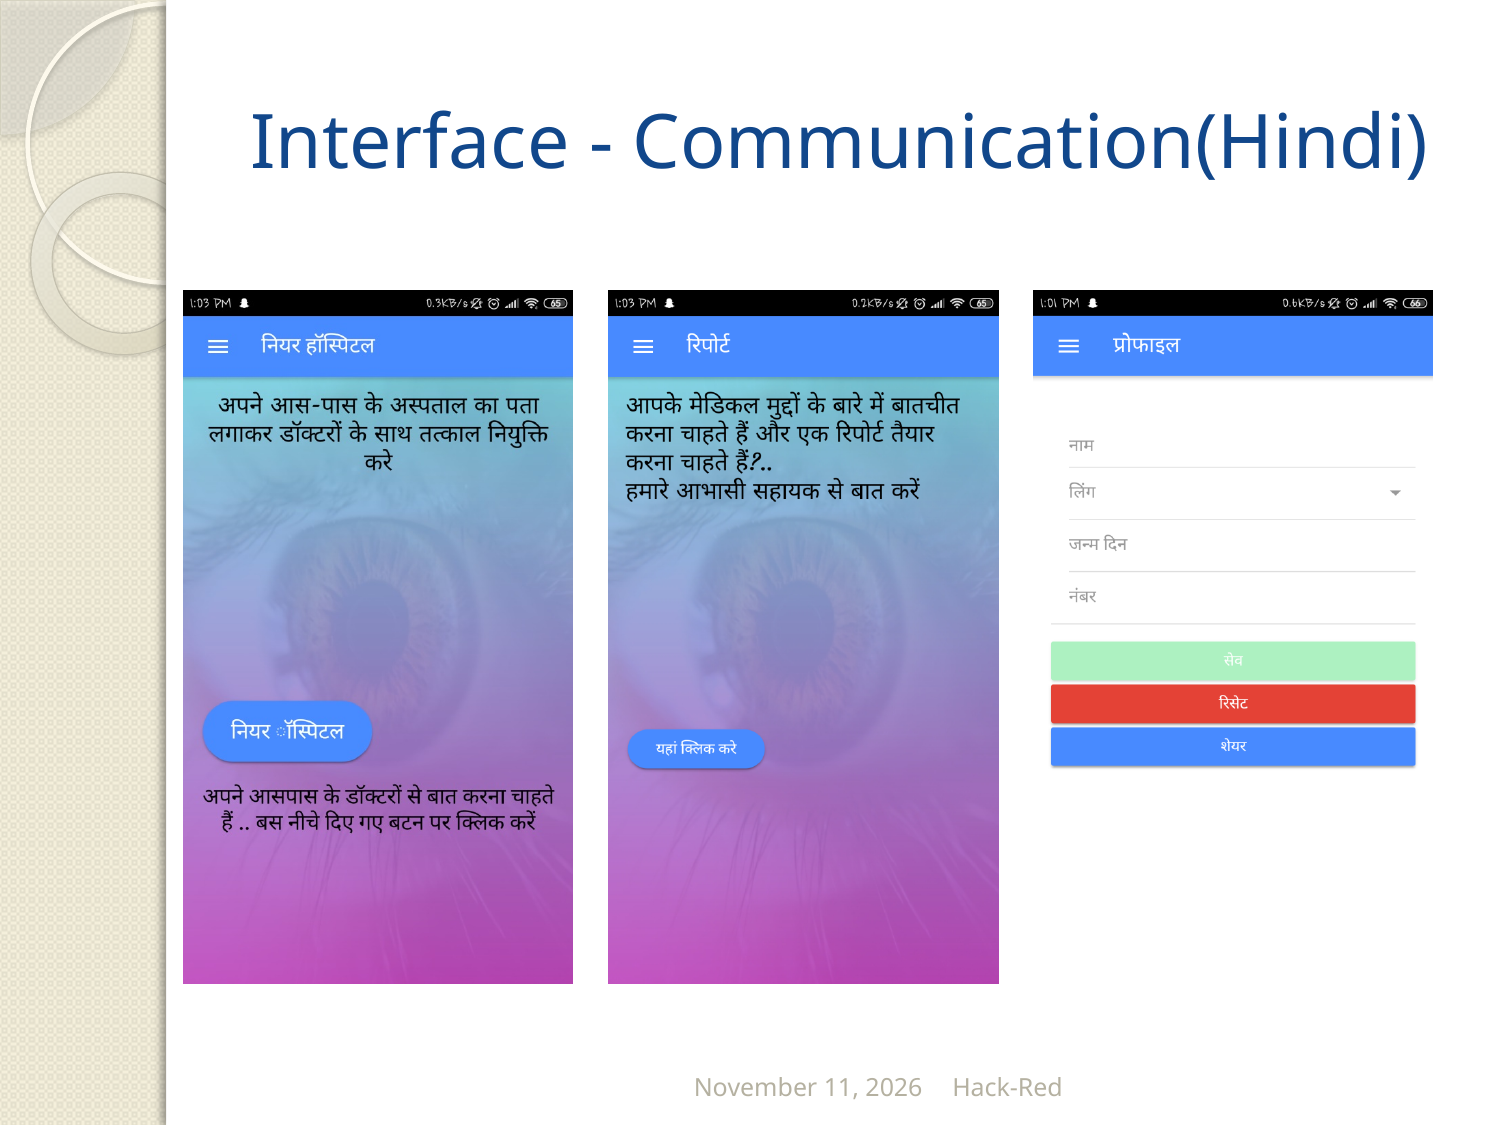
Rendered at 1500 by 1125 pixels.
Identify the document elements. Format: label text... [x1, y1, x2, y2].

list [182, 290, 574, 985]
picture [1033, 290, 1433, 977]
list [608, 290, 999, 985]
title Interface - Communication(Hindi) [235, 45, 1466, 233]
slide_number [587, 1034, 937, 1113]
footer Hack-Red [937, 1034, 1413, 1113]
